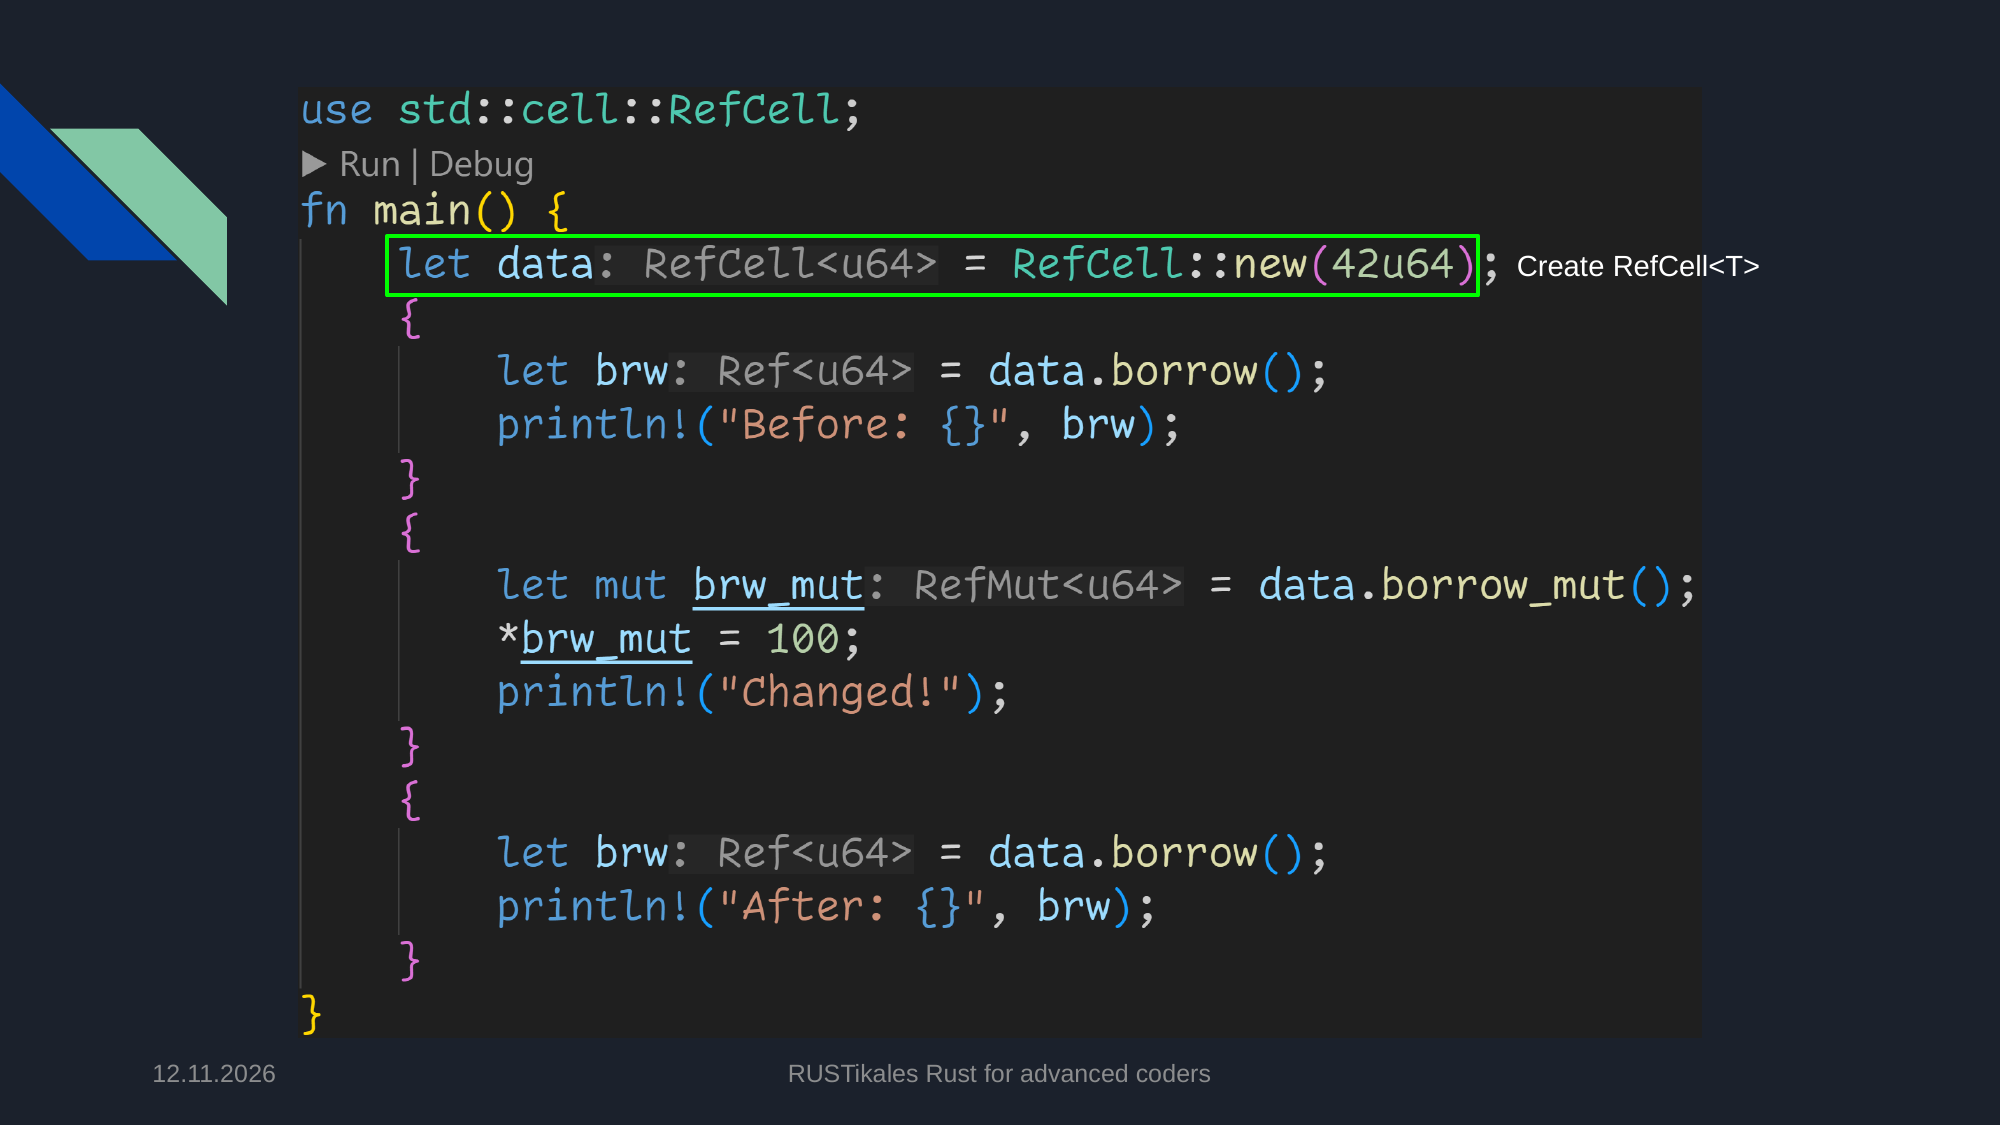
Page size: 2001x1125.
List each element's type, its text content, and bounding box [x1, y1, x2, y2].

footer RUSTikales Rust for advanced coders [662, 1044, 1338, 1103]
picture [298, 87, 1702, 1038]
text_box Create RefCell<T> [1706, 240, 1776, 291]
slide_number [137, 1042, 588, 1103]
